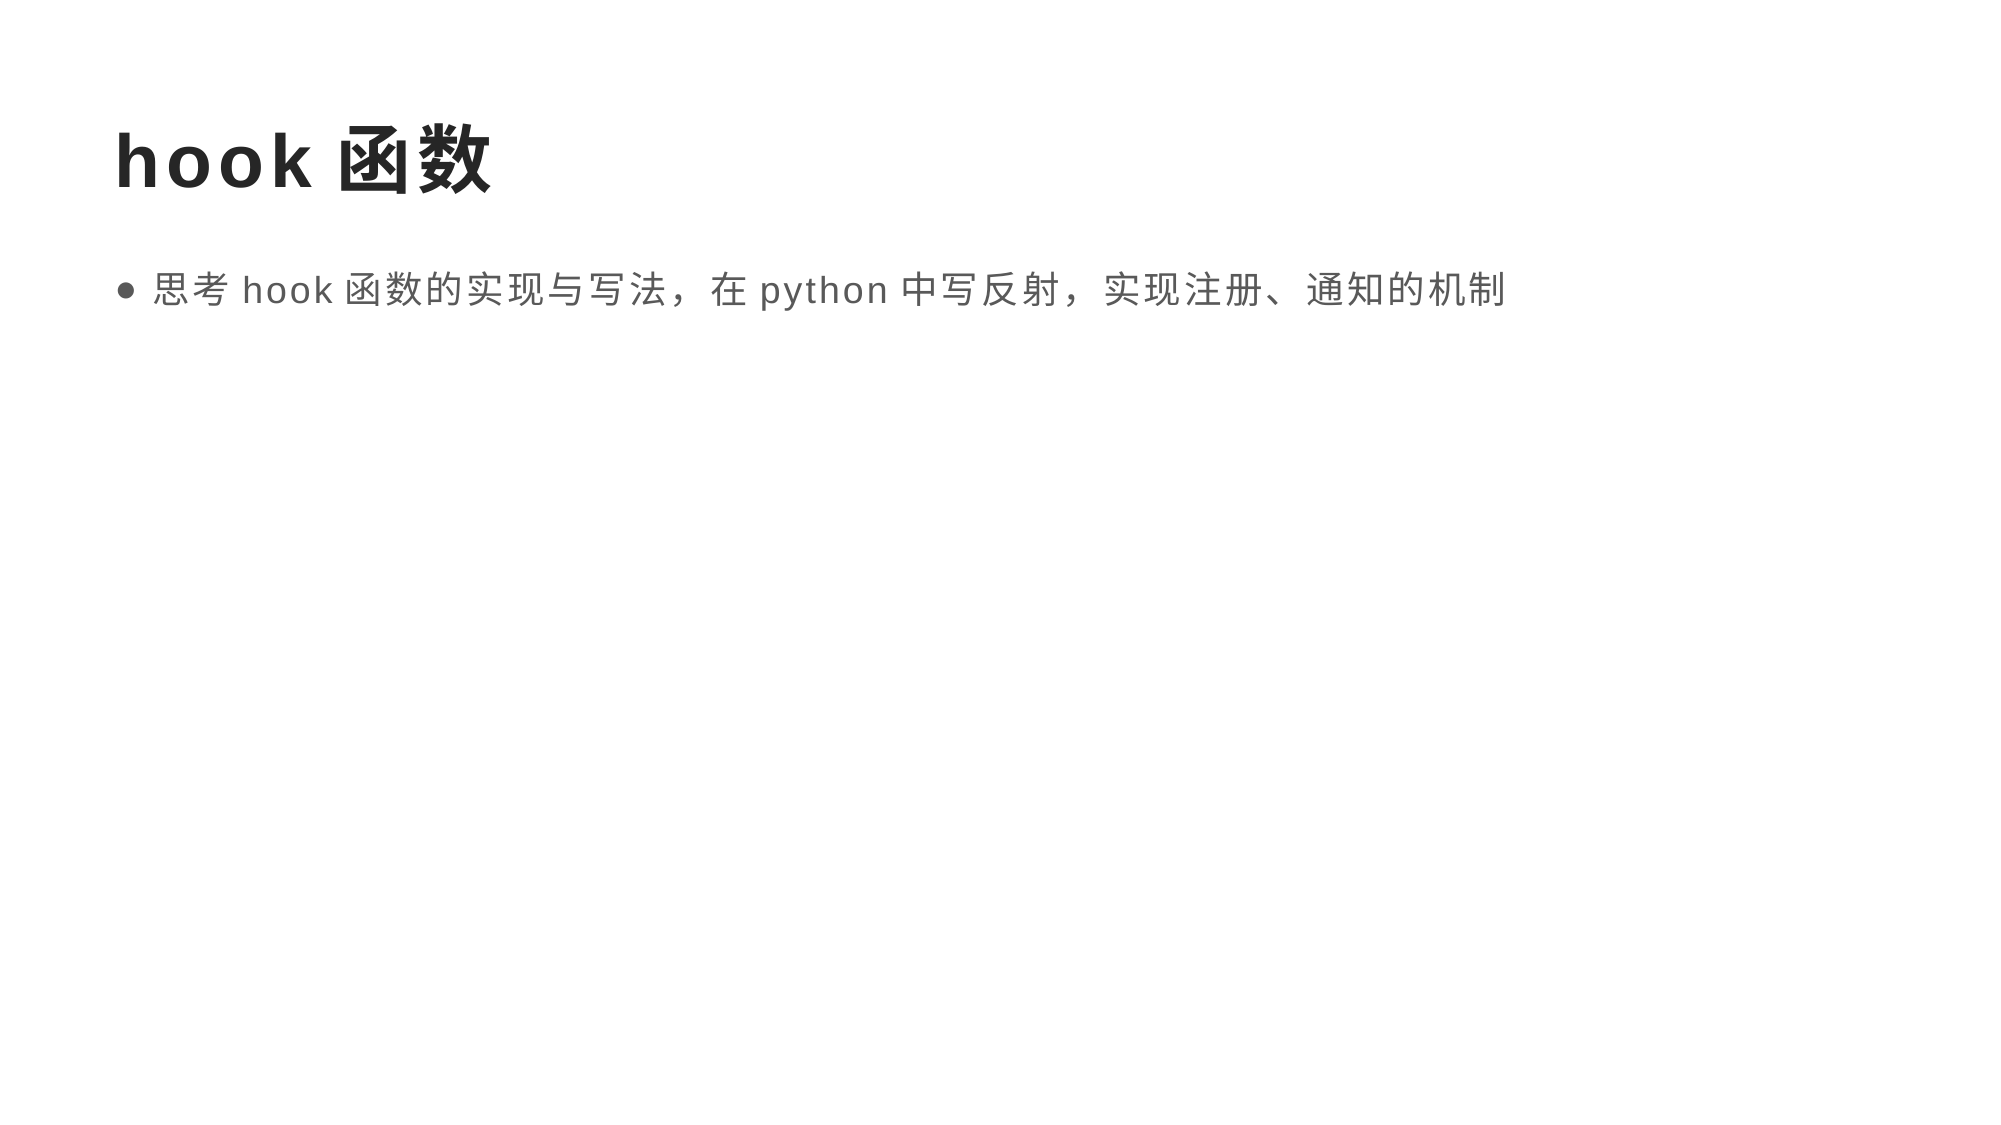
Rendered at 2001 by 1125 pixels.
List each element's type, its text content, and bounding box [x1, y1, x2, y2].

list 思考hook函数的实现与写法，在python中写反射，实现注册、通知的机制 [99, 244, 1900, 1026]
title hook函数 [99, 99, 1900, 216]
